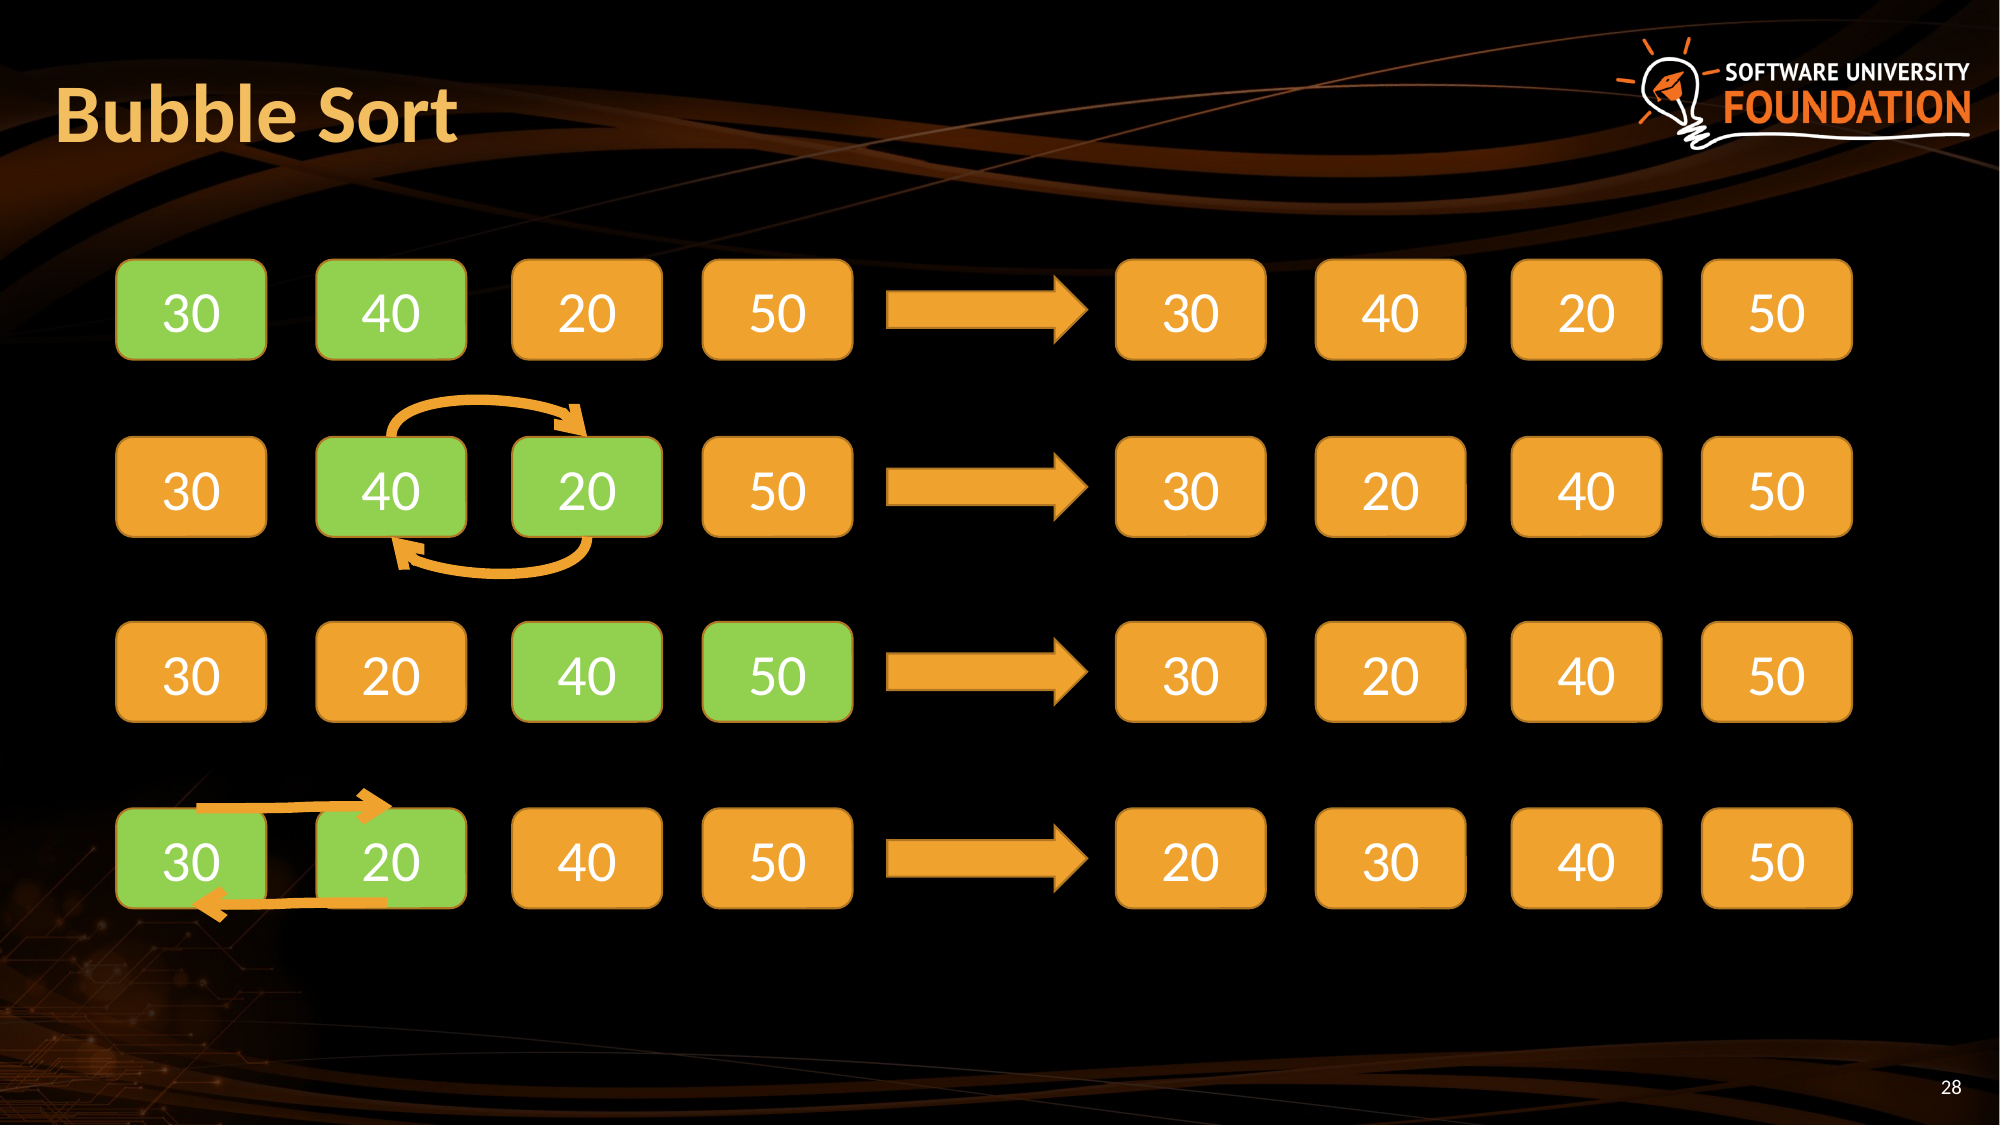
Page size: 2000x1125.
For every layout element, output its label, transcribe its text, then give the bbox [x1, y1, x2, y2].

text_box [886, 823, 1089, 894]
text_box 30 [1314, 807, 1467, 910]
text_box 30 [115, 807, 268, 910]
picture [0, 0, 2000, 1125]
text_box 50 [701, 620, 854, 723]
text_box 30 [1114, 258, 1267, 361]
text_box 40 [511, 620, 664, 723]
text_box Bubble Sort [37, 24, 1609, 208]
text_box [886, 636, 1089, 707]
text_box 20 [315, 807, 468, 910]
text_box 30 [115, 258, 268, 361]
text_box 20 [315, 620, 468, 723]
text_box 20 [1510, 258, 1663, 361]
text_box 20 [1314, 620, 1467, 723]
text_box 50 [701, 807, 854, 910]
text_box 20 [1114, 807, 1267, 910]
text_box 40 [315, 258, 468, 361]
text_box 50 [1700, 620, 1854, 723]
text_box 40 [315, 435, 468, 538]
text_box 40 [1510, 620, 1663, 723]
text_box 30 [1114, 435, 1267, 538]
text_box 20 [511, 258, 664, 361]
slide_number 28 [1897, 1070, 1968, 1103]
text_box 30 [1114, 620, 1267, 723]
text_box 40 [511, 807, 664, 910]
text_box [886, 274, 1089, 345]
text_box 50 [701, 435, 854, 538]
text_box 20 [1314, 435, 1467, 538]
text_box 50 [1700, 258, 1854, 361]
text_box 50 [1700, 807, 1854, 910]
text_box 40 [1510, 807, 1663, 910]
text_box 40 [1314, 258, 1467, 361]
text_box [886, 451, 1089, 523]
text_box 30 [115, 435, 268, 538]
text_box 20 [511, 435, 664, 538]
text_box 50 [701, 258, 854, 361]
text_box 40 [1510, 435, 1663, 538]
text_box 30 [115, 620, 268, 723]
text_box 50 [1700, 435, 1854, 538]
